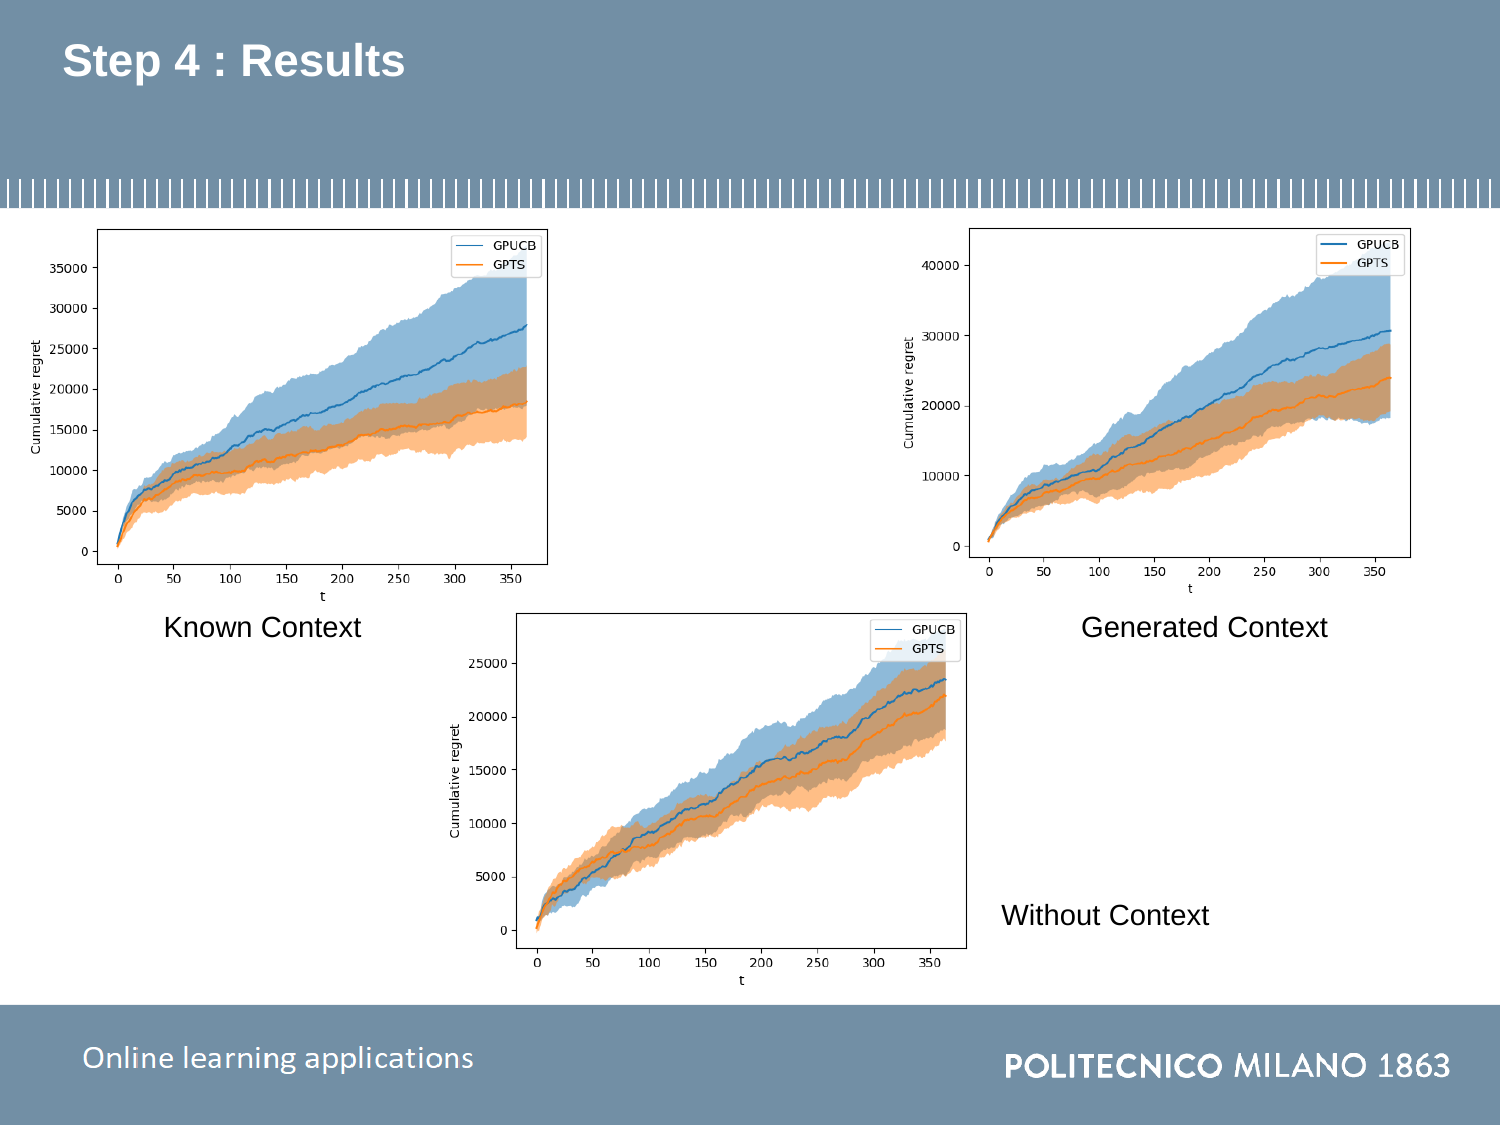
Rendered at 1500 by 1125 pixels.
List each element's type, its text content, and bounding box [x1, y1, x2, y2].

picture [897, 219, 1419, 604]
title Step 4 : Results [47, 22, 1455, 161]
text_box Known Context [148, 612, 435, 659]
picture [29, 1017, 525, 1103]
text_box Without Context [986, 881, 1273, 947]
picture [23, 219, 559, 604]
text_box Generated Context [1065, 612, 1352, 659]
picture [442, 611, 978, 996]
picture [999, 1041, 1456, 1089]
